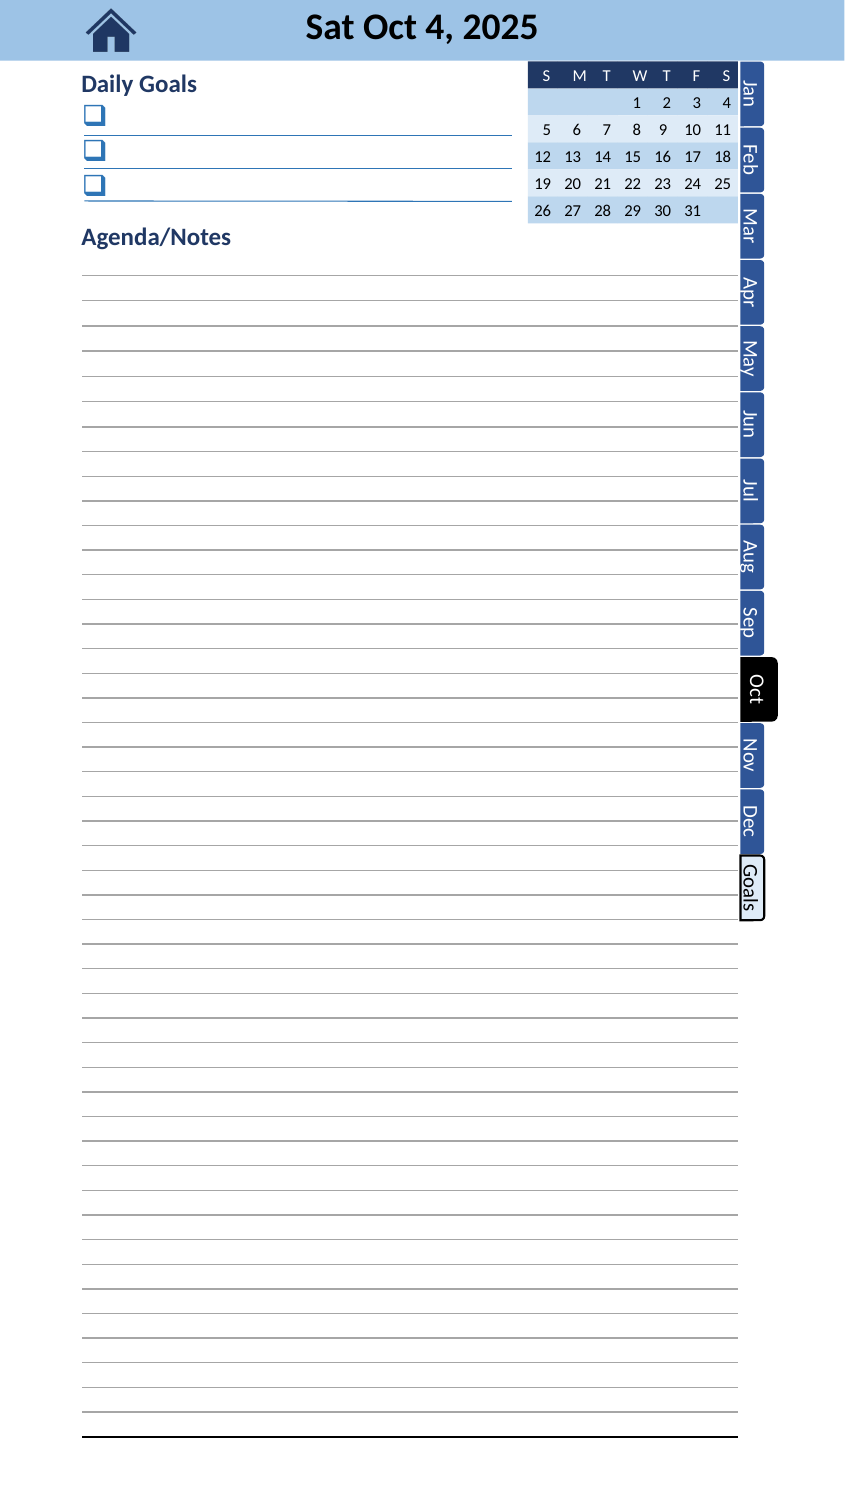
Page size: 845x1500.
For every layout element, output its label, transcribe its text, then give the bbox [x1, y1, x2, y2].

list Sat Oct 4, 2025 [190, 0, 655, 61]
picture [82, 1, 140, 59]
